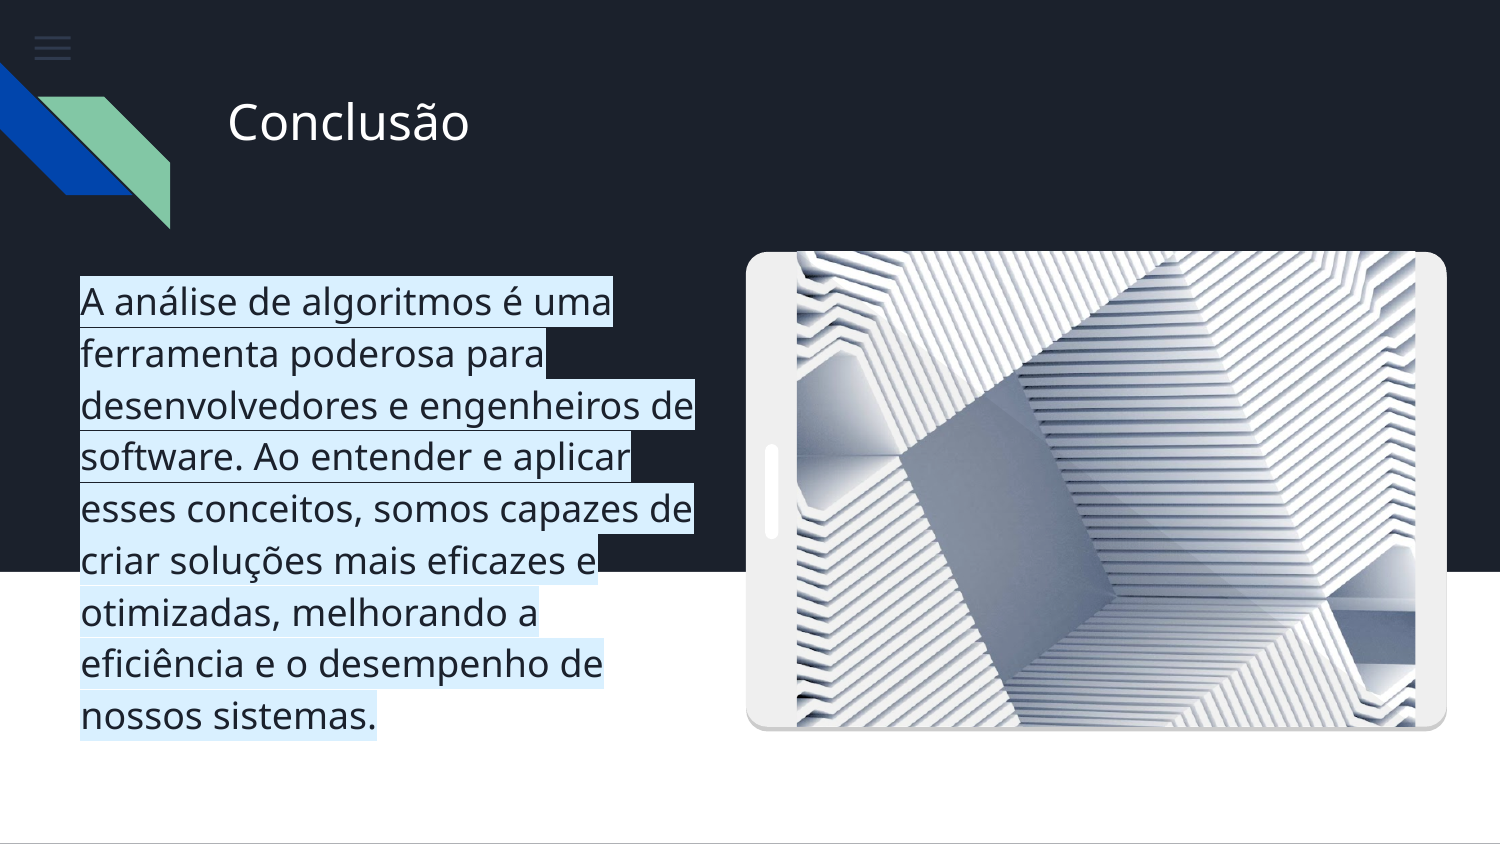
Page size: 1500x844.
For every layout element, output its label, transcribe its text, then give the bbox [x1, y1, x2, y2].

title Conclusão [212, 75, 706, 160]
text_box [1347, 251, 1448, 732]
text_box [745, 251, 863, 732]
picture [868, 179, 1344, 799]
title A análise de algoritmos é uma ferramenta poderosa para desenvolvedores e engenheiros de software. Ao entender e aplicar esses conceitos, somos capazes de criar soluções mais eficazes e otimizadas, melhorando a eficiência e o desempenho de nossos sistemas. [65, 256, 726, 809]
